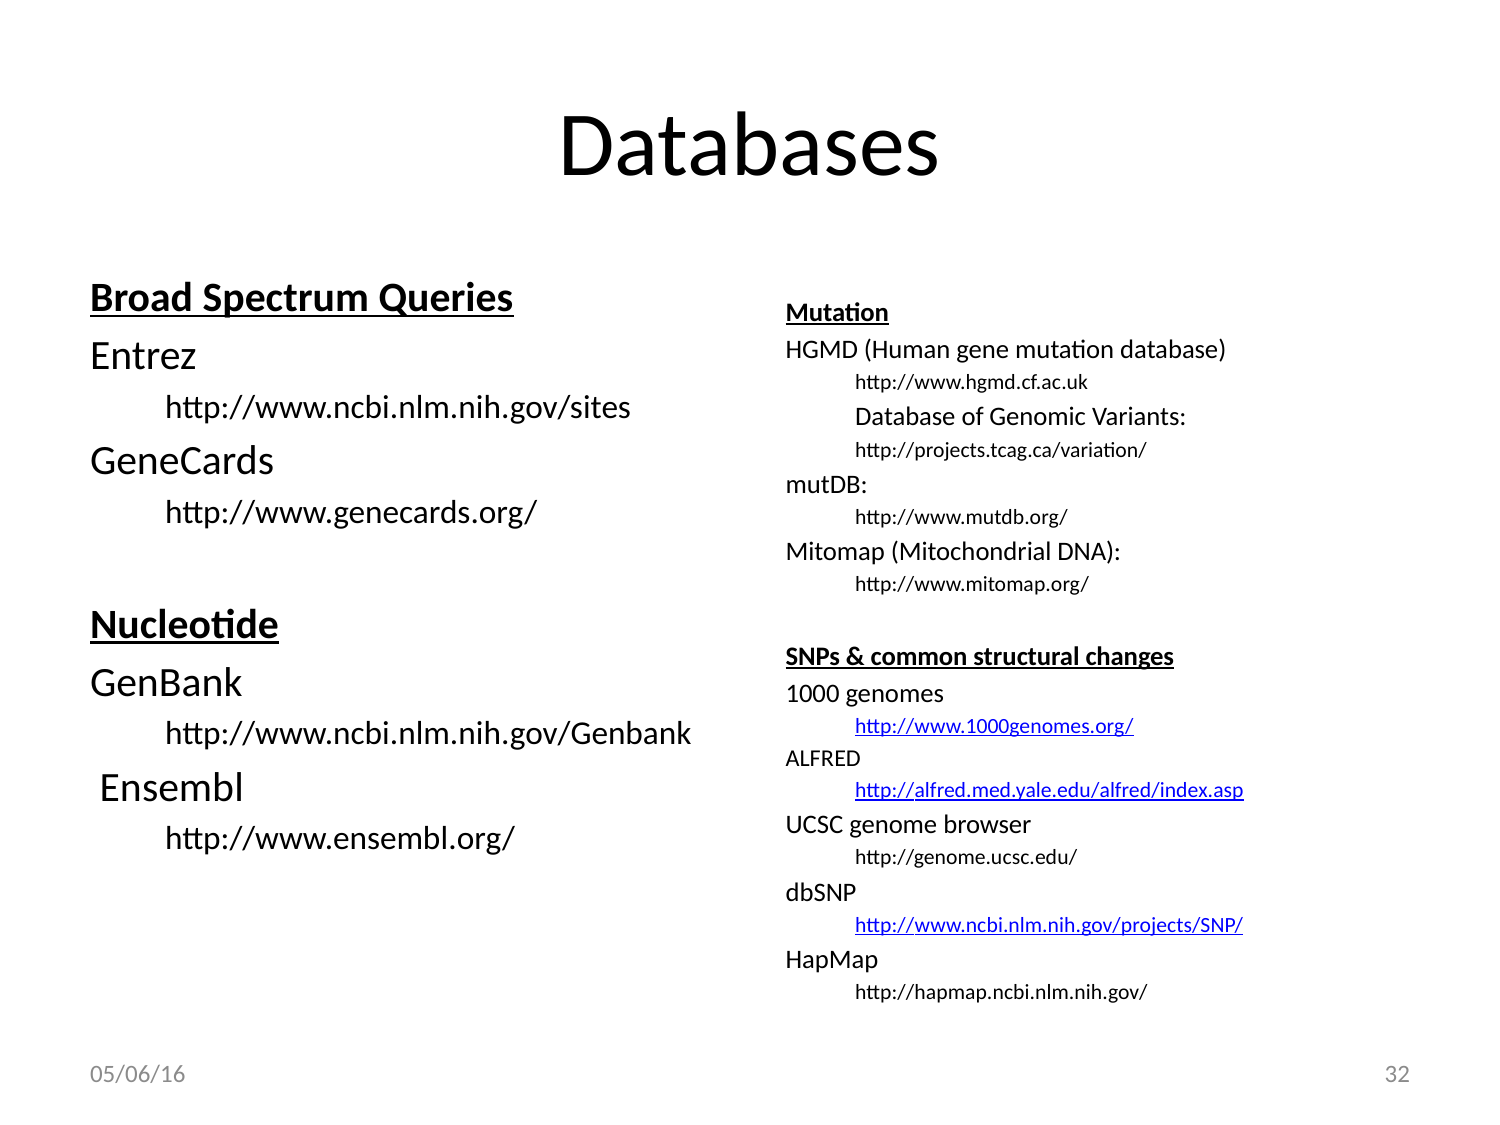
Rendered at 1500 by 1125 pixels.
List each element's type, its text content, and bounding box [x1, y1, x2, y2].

title Databases [75, 45, 1425, 233]
text_box Mutation HGMD (Human gene mutation database) http://www.hgmd.cf.ac.uk Database of Genomic Variants: http://projects.tcag.ca/variation/ mutDB: http://www.mutdb.org/ Mitomap (Mitochondrial DNA): http://www.mitomap.org/ SNPs & common structural changes 1000 genomes http://www.1000genomes.org/ ALFRED http://alfred.med.yale.edu/alfred/index.asp UCSC genome browser http://genome.ucsc.edu/ dbSNP http://www.ncbi.nlm.nih.gov/projects/SNP/ HapMap http://hapmap.ncbi.nlm.nih.gov/ [770, 287, 1420, 1030]
list Broad Spectrum Queries Entrez http://www.ncbi.nlm.nih.gov/sites GeneCards http://www.genecards.org/ Nucleotide GenBank http://www.ncbi.nlm.nih.gov/Genbank Ensembl http://www.ensembl.org/ [75, 262, 724, 1005]
